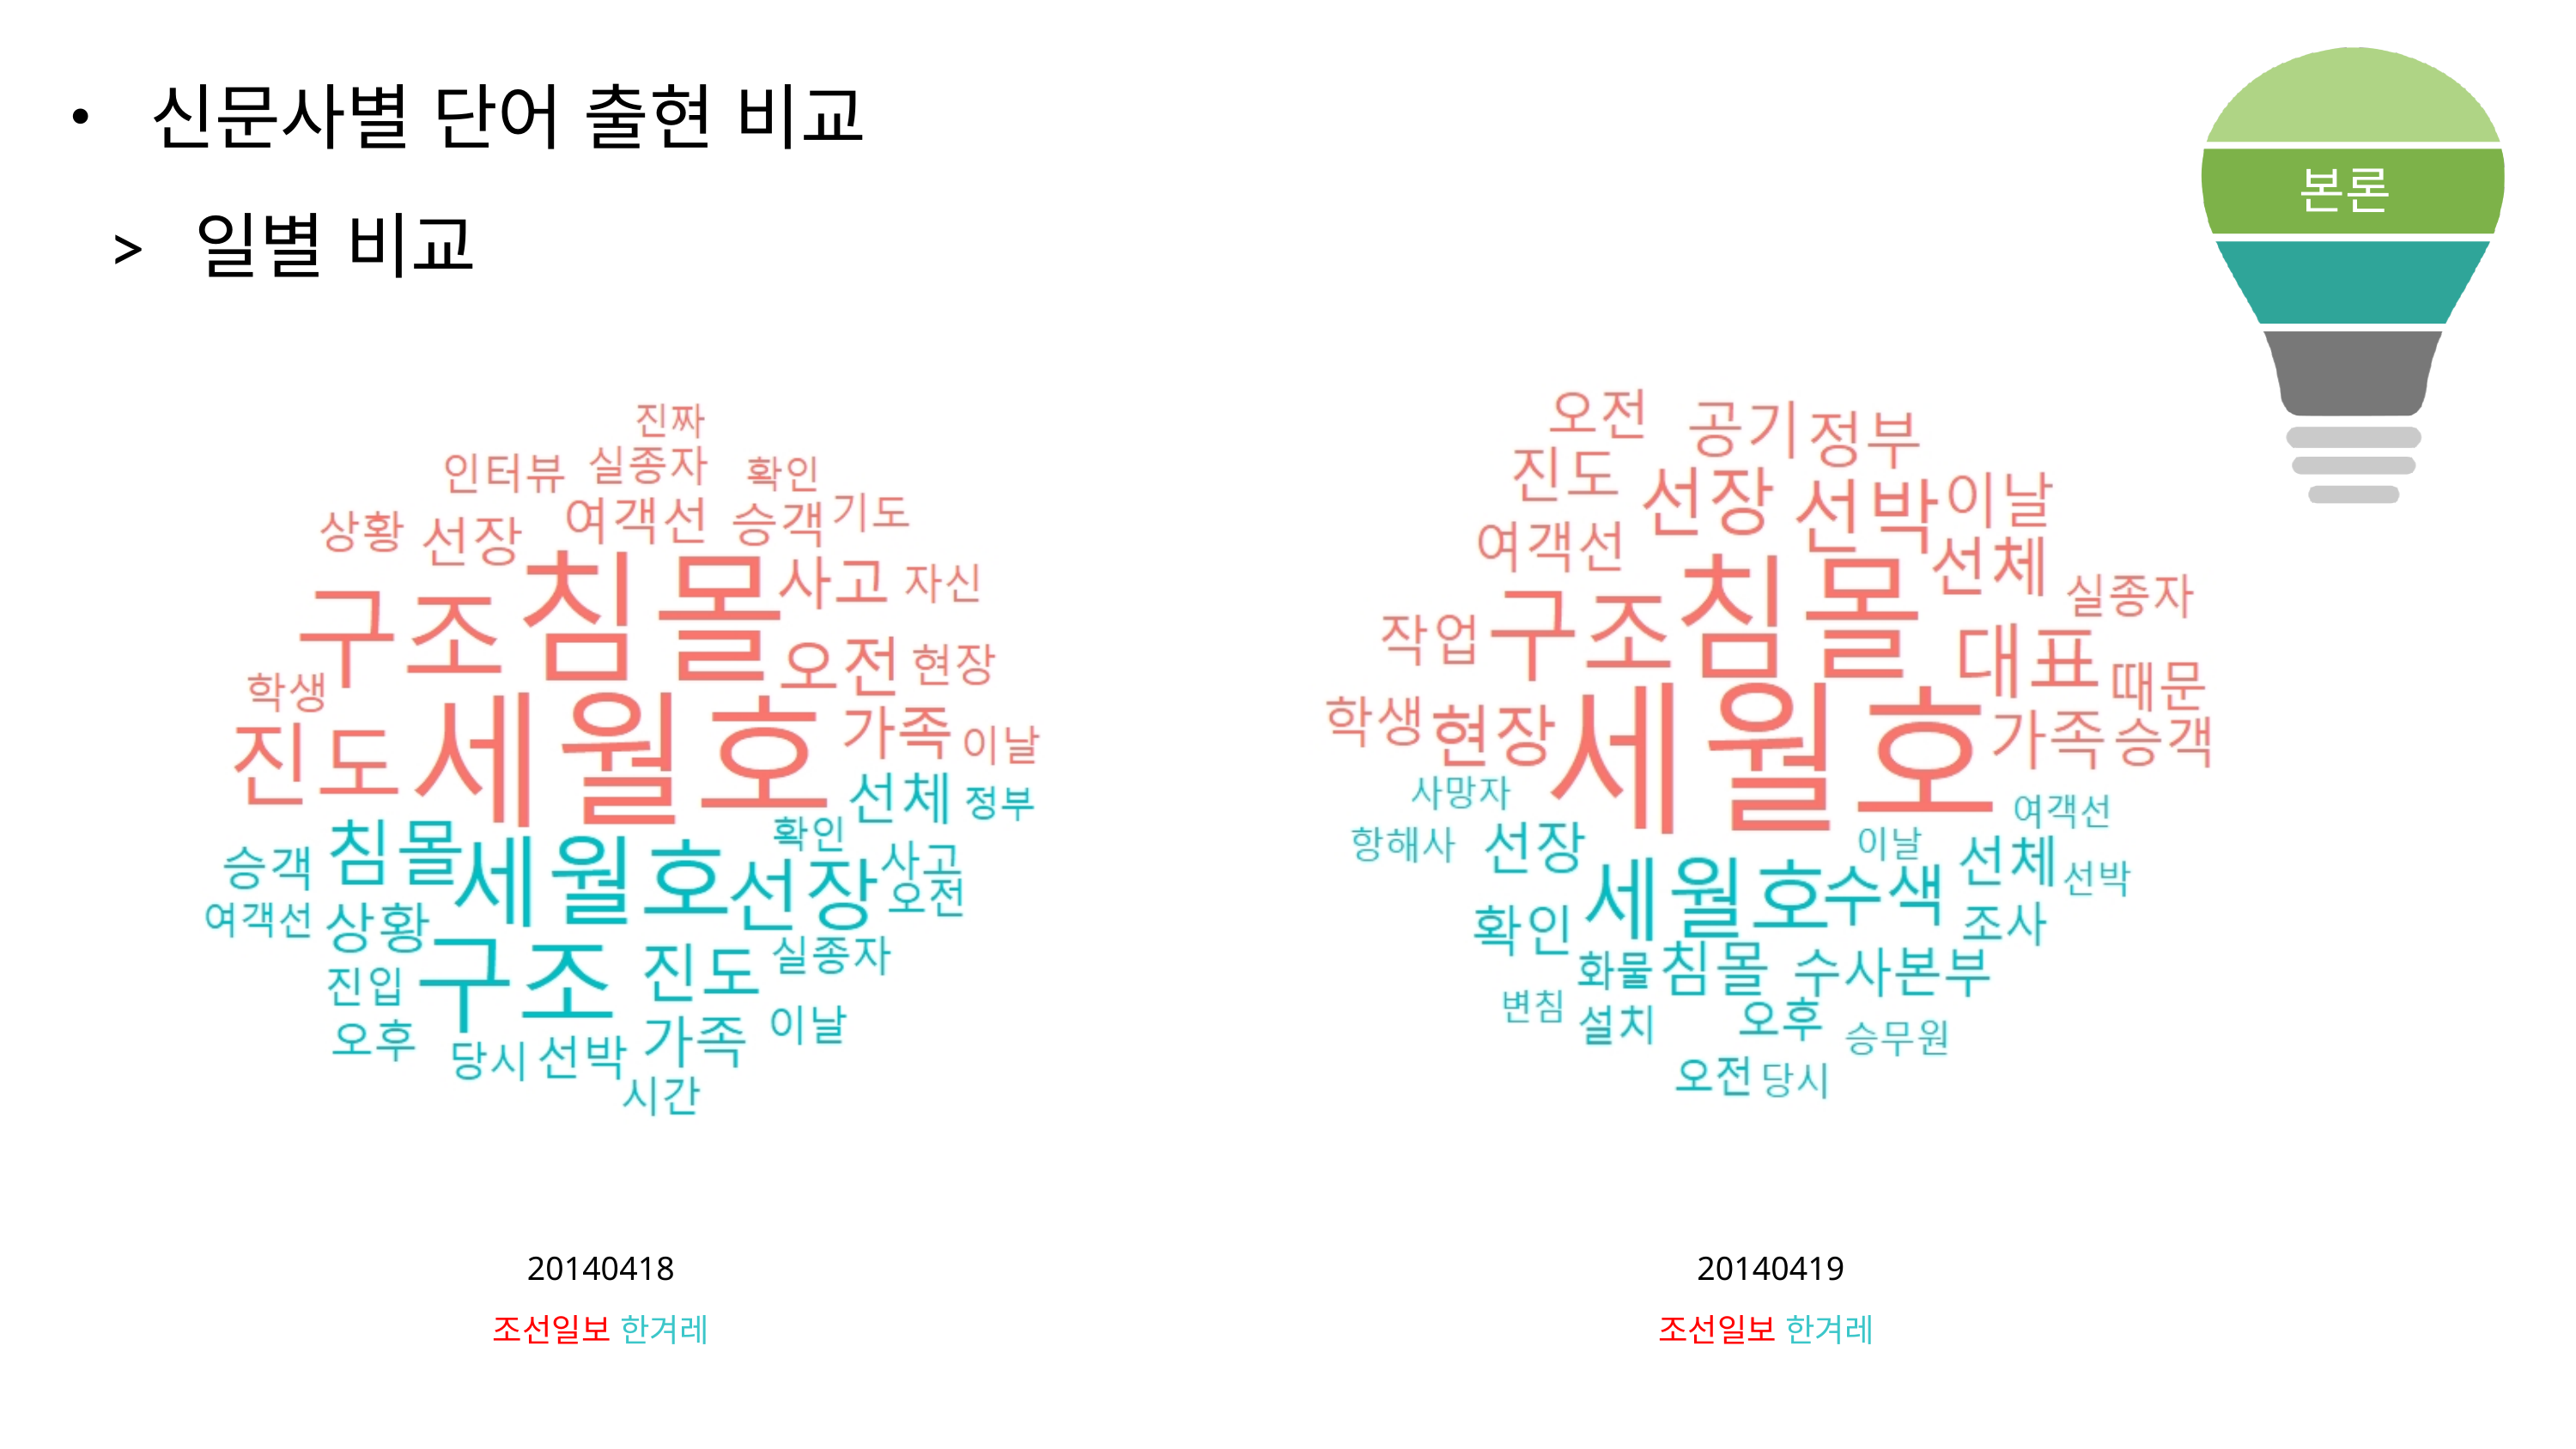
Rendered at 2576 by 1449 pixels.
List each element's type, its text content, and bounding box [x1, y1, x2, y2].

picture [139, 376, 1066, 1141]
text_box 20140419 조선일보 한겨레 [1127, 1218, 2415, 1355]
picture [1289, 351, 2257, 1149]
text_box • 신문사별 단어 출현 비교 > 일별 비교 [32, 22, 2061, 294]
text_box 20140418 조선일보 한겨레 [0, 1218, 1127, 1355]
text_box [2194, 37, 2514, 512]
